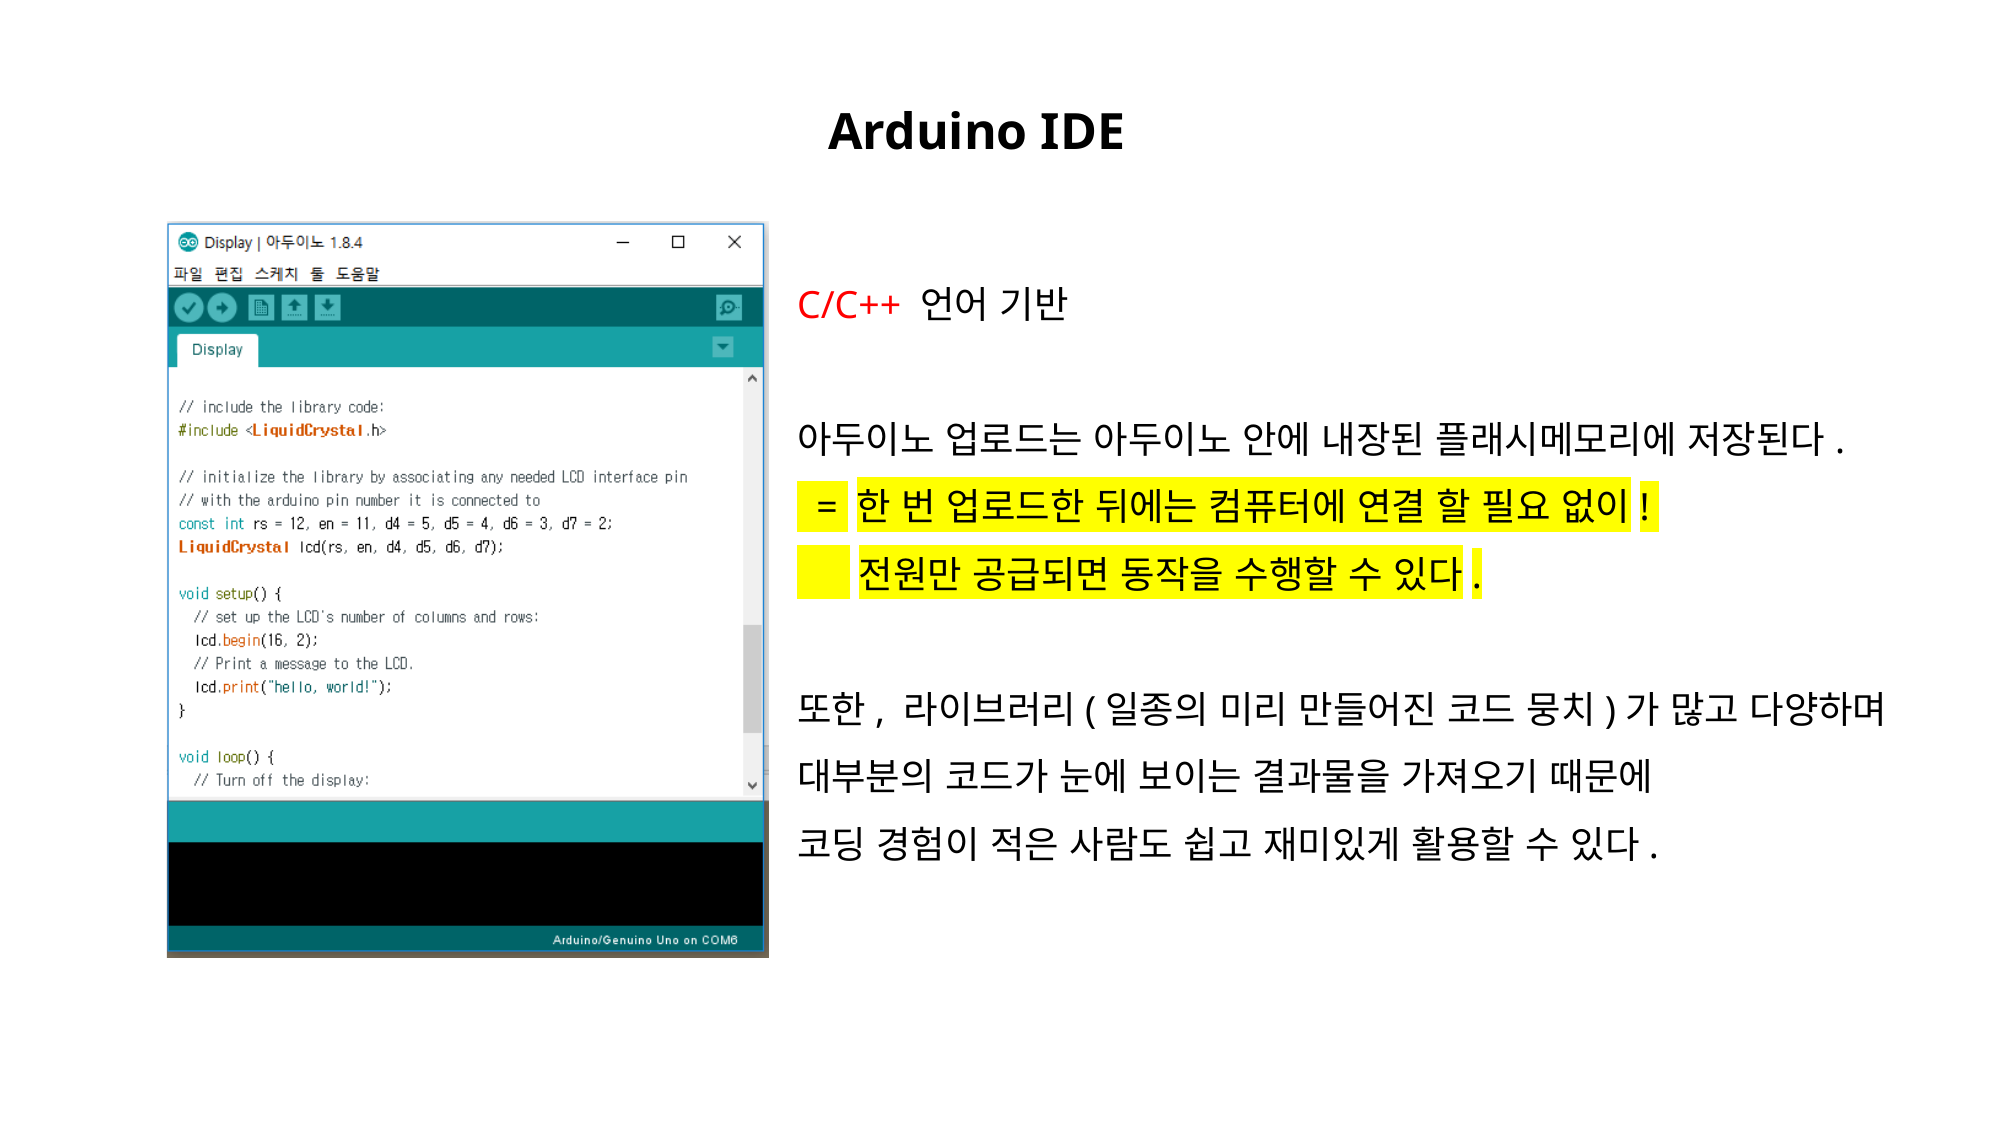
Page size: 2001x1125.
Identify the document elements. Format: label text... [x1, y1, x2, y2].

text_box C/C++ 언어 기반 아두이노 업로드는 아두이노 안에 내장된 플래시메모리에 저장된다. = 한 번 업로드한 뒤에는 컴퓨터에 연결 할 필요 없이! 전원만 공급되면 동작을 수행할 수 있다. 또한, 라이브러리(일종의 미리 만들어진 코드 뭉치)가 많고 다양하며 대부분의 코드가 눈에 보이는 결과물을 가져오기 때문에 코딩 경험이 적은 사람도 쉽고 재미있게 활용할 수 있다. [782, 250, 1903, 873]
picture [166, 221, 769, 958]
text_box Arduino IDE [813, 92, 1141, 168]
